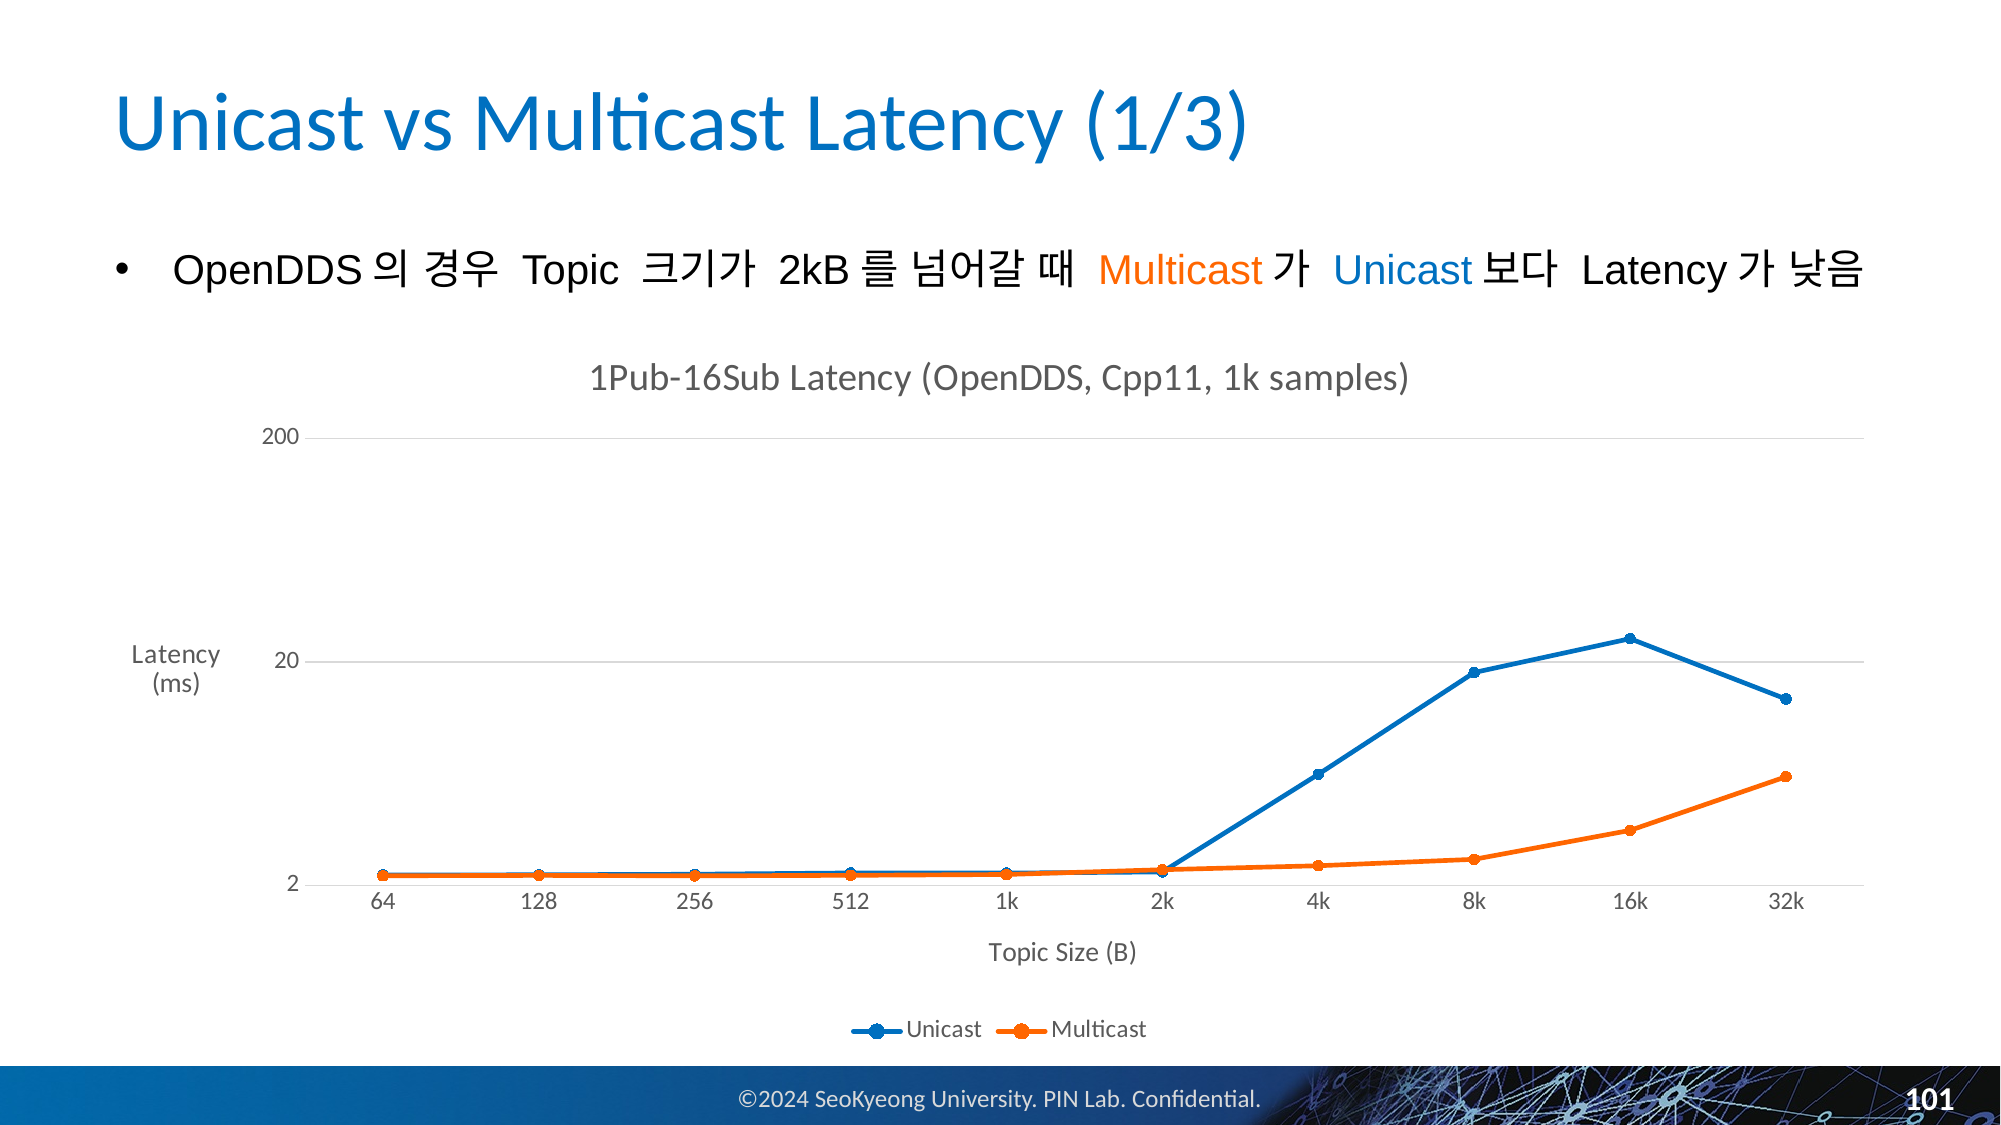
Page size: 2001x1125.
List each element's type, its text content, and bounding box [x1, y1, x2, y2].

picture [0, 1066, 2001, 1125]
text_box OpenDDS의 경우 Topic 크기가 2kB를 넘어갈 때 Multicast가 Unicast보다 Latency가 낮음 [99, 235, 1900, 326]
slide_number 101 [1519, 1067, 1970, 1125]
title Unicast vs Multicast Latency (1/3) [99, 45, 1745, 200]
chart [99, 326, 1900, 1050]
